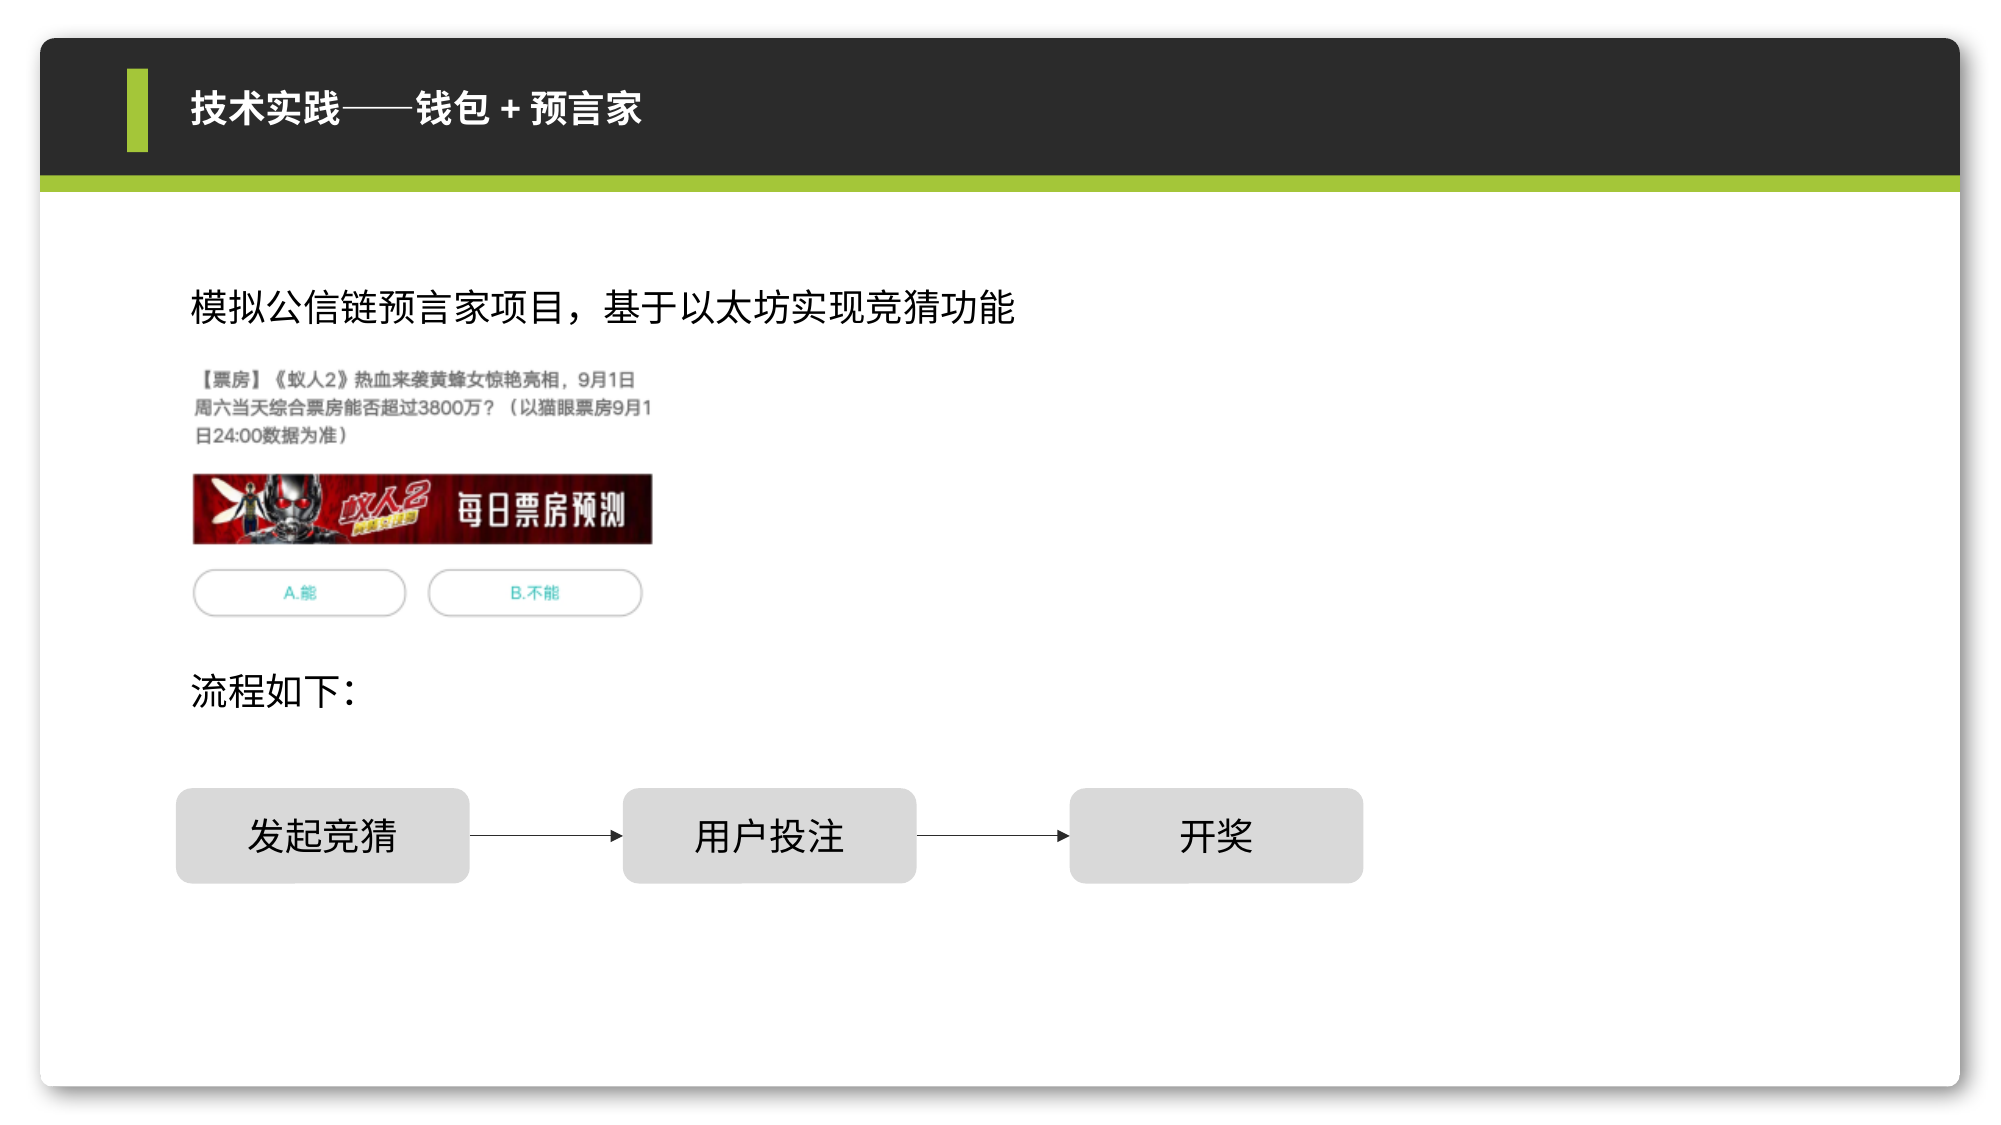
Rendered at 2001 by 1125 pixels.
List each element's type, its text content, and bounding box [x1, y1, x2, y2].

list 技术实践——钱包+预言家 [176, 68, 1035, 153]
picture [176, 349, 670, 629]
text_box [175, 788, 1364, 884]
text_box 模拟公信链预言家项目，基于以太坊实现竞猜功能 [176, 276, 1284, 336]
text_box 流程如下： [176, 660, 589, 720]
